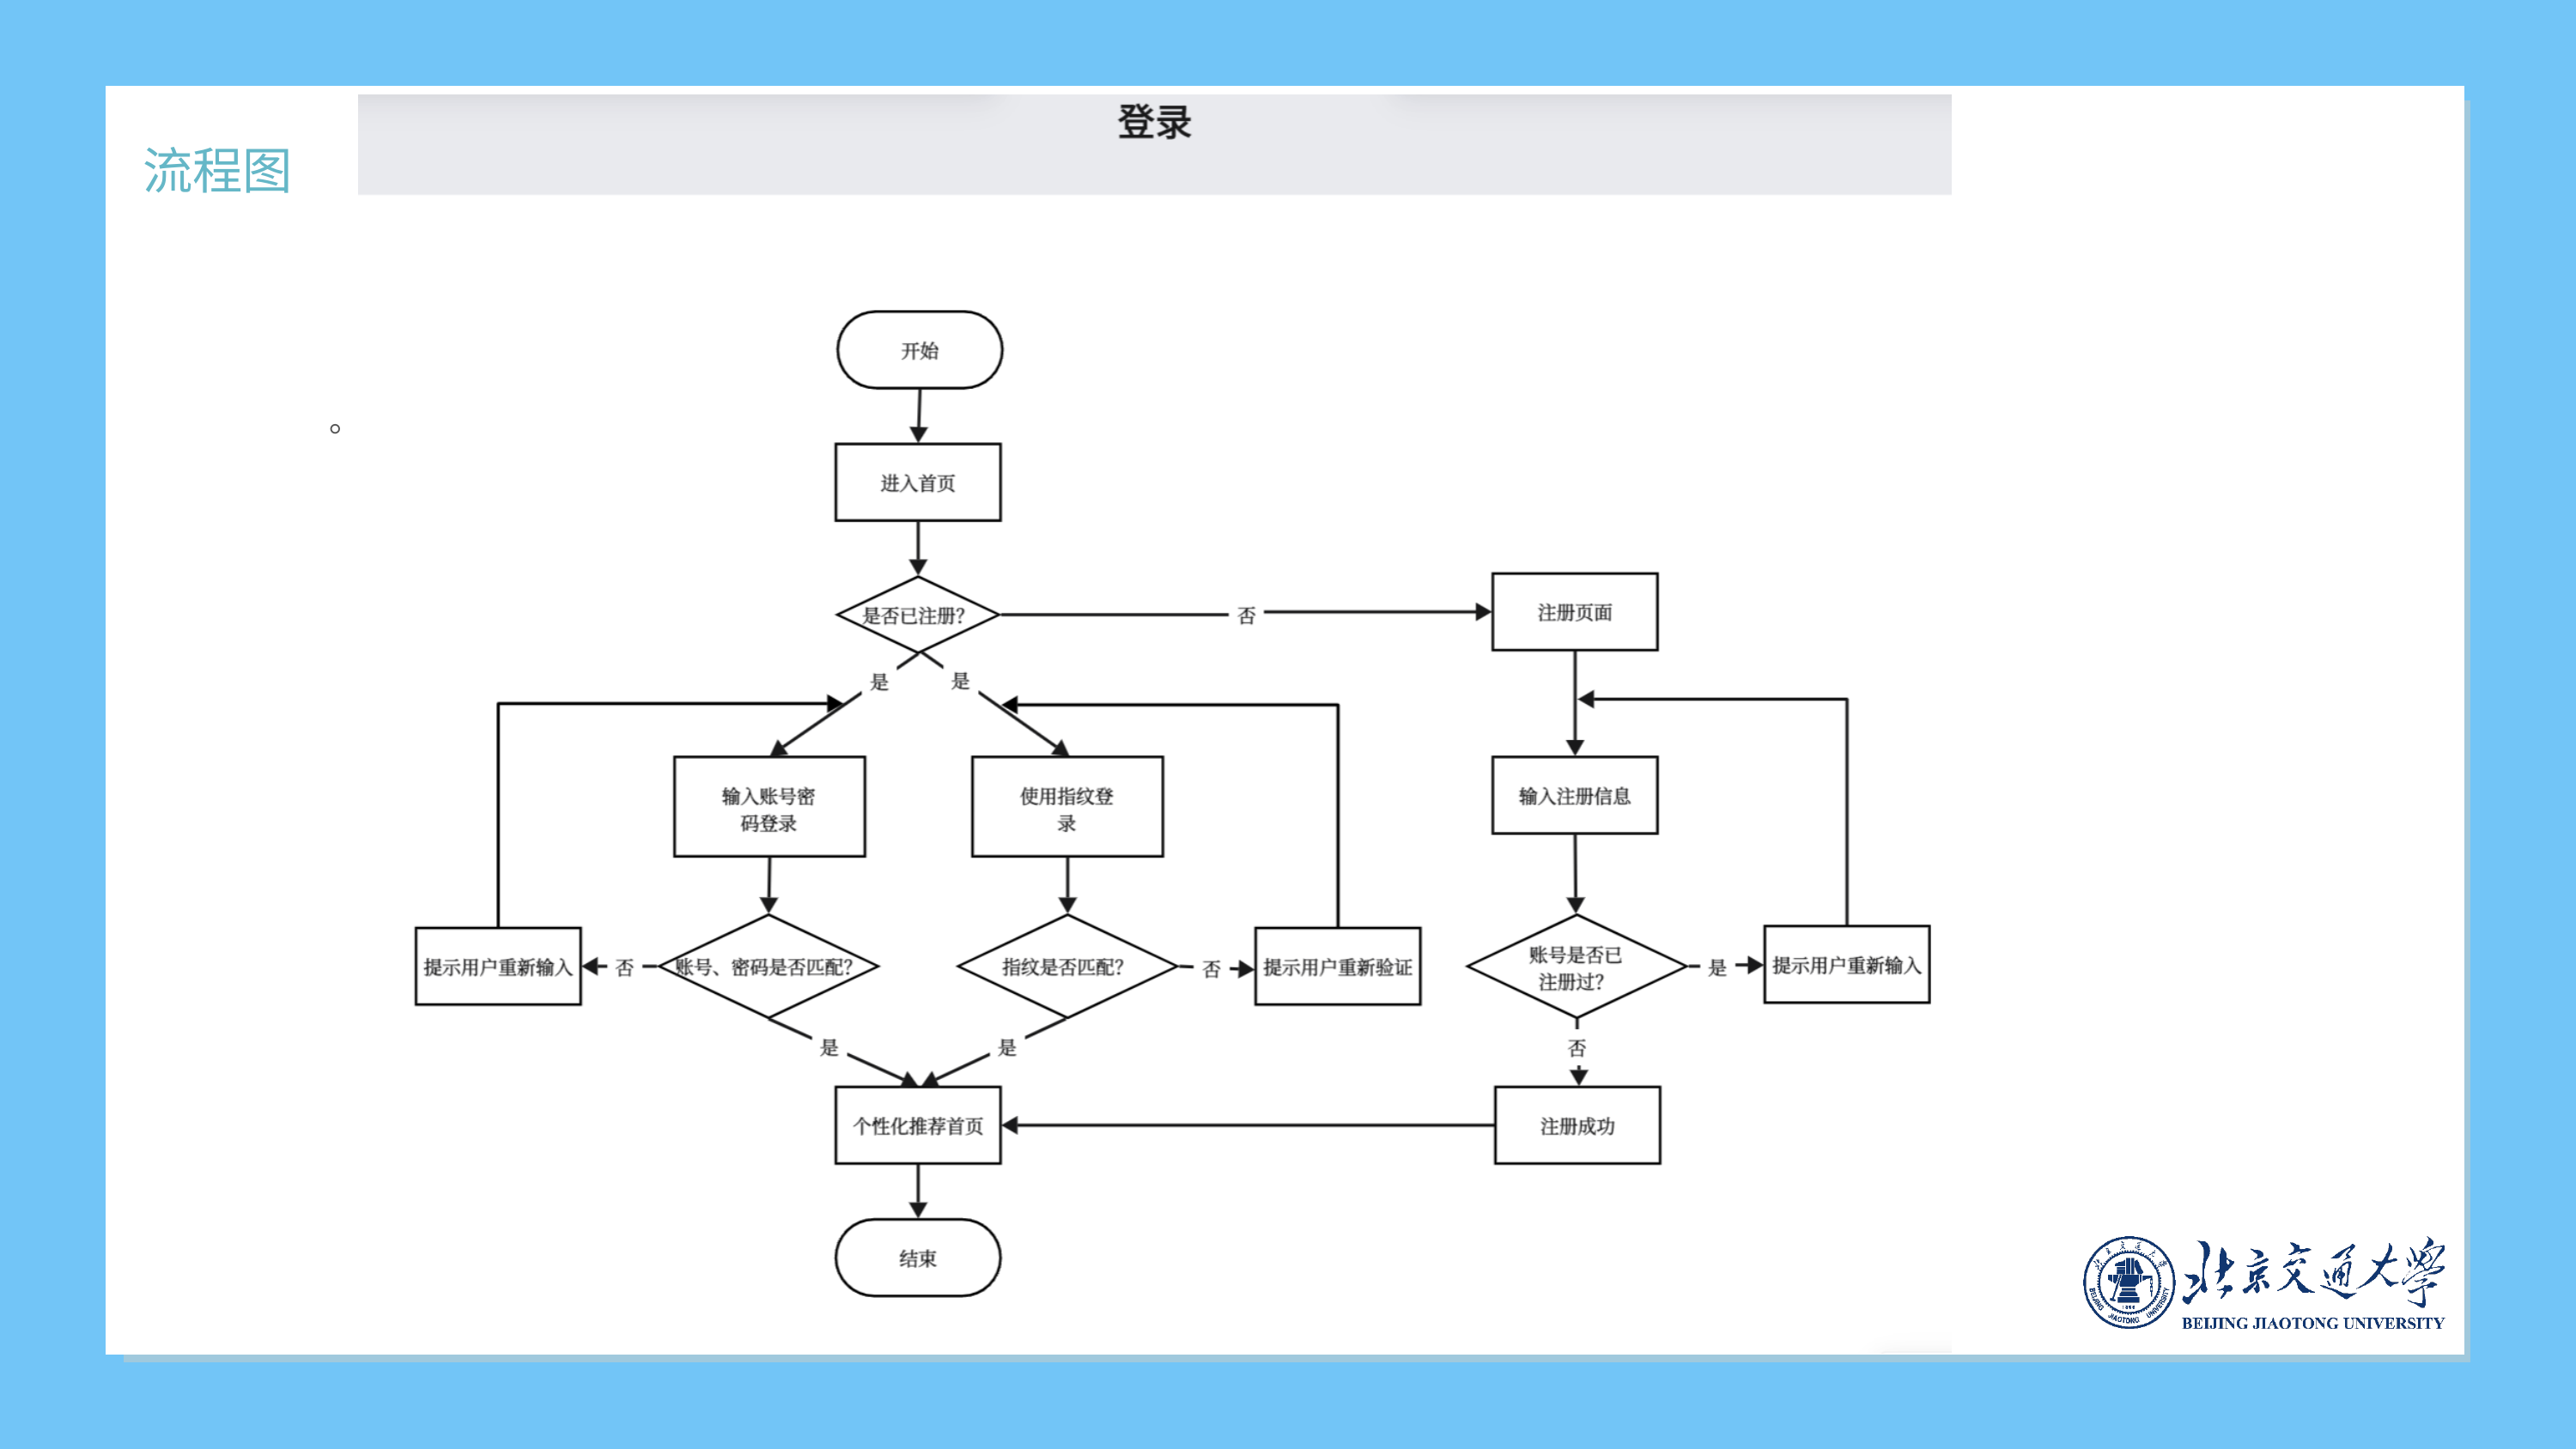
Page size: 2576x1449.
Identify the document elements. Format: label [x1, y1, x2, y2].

text_box [105, 85, 2471, 1363]
picture [2038, 1211, 2490, 1363]
picture [358, 94, 1953, 1355]
